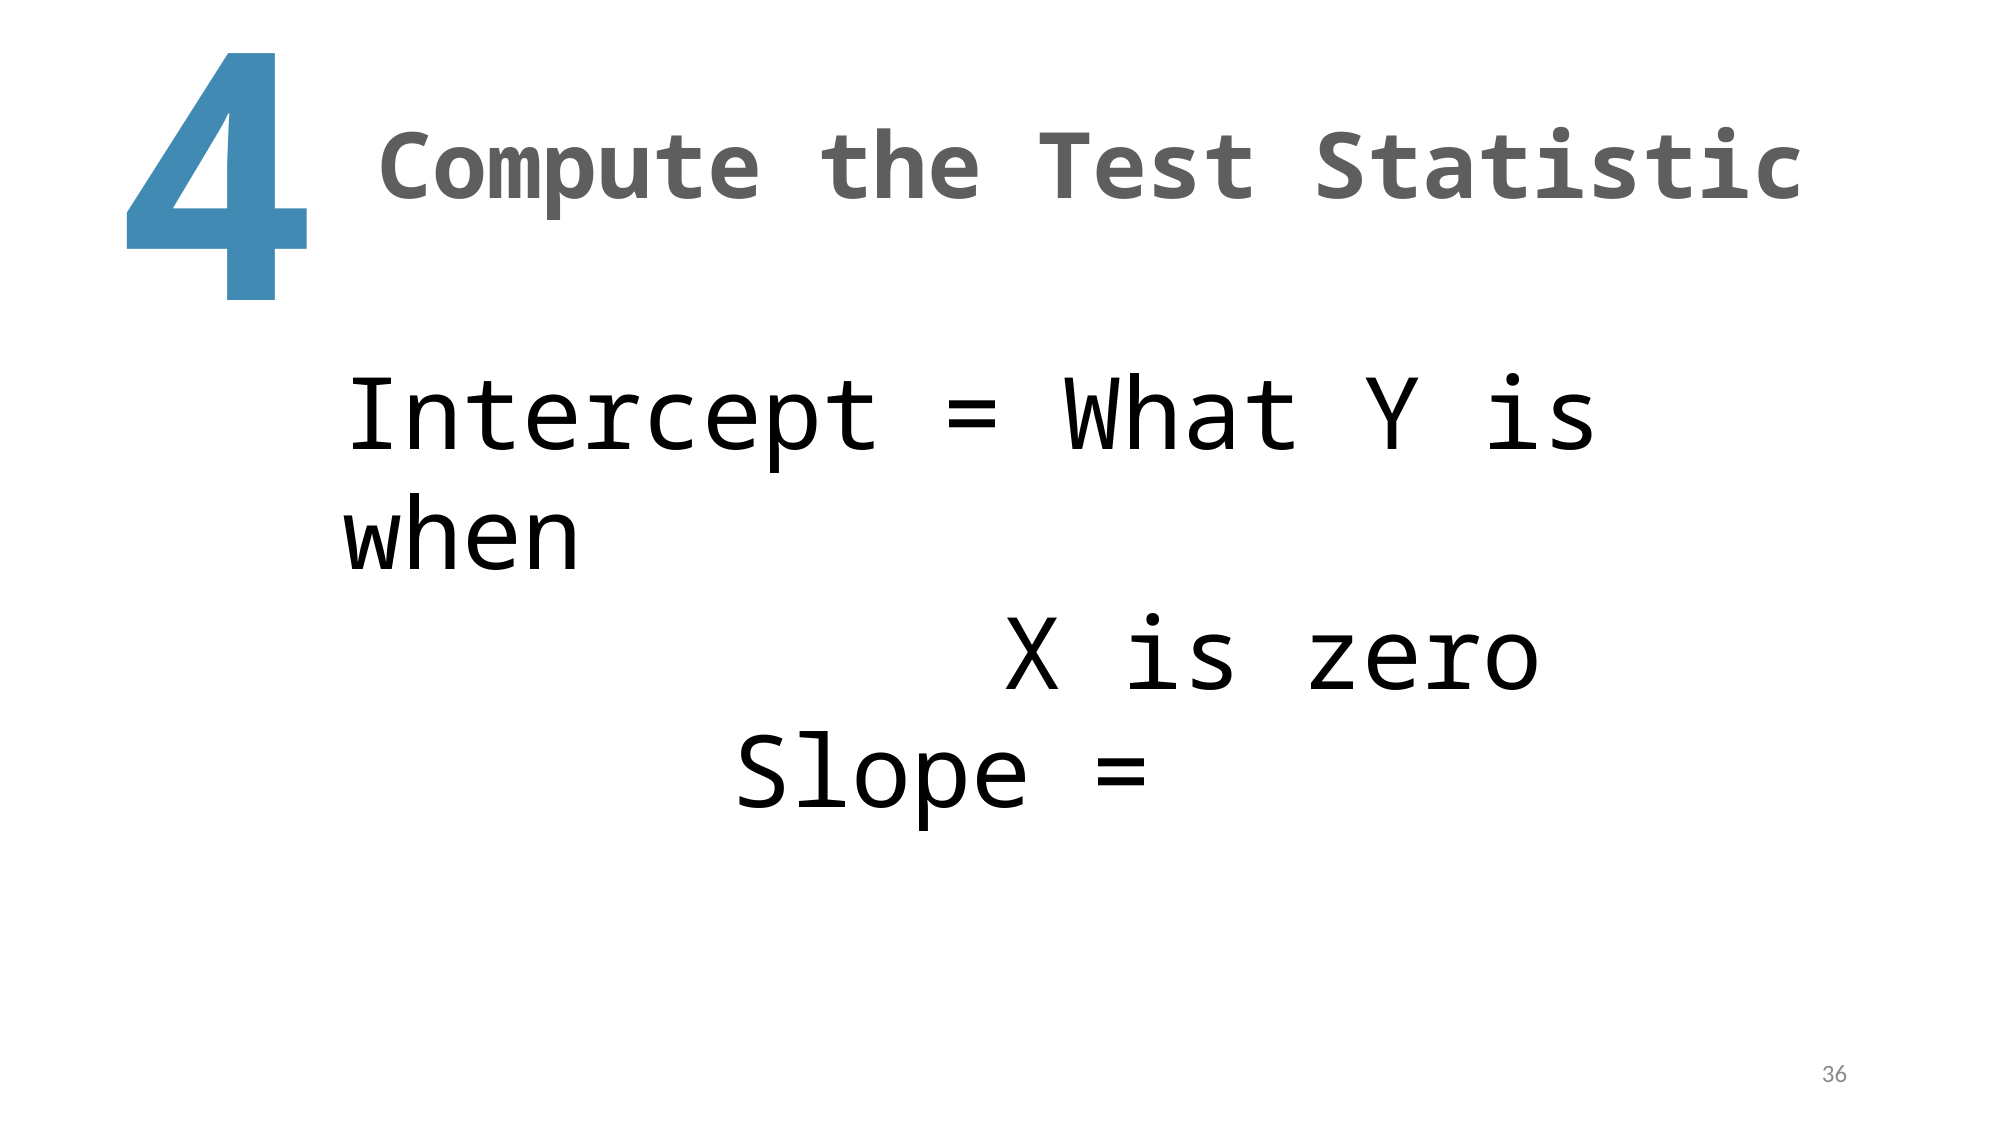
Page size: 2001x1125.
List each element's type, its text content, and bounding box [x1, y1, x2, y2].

title Compute the Test Statistic [362, 59, 1863, 278]
text_box Intercept = What Y is when X is zero [327, 342, 1813, 717]
slide_number 36 [1412, 1042, 1863, 1103]
text_box 4 [98, 0, 336, 378]
